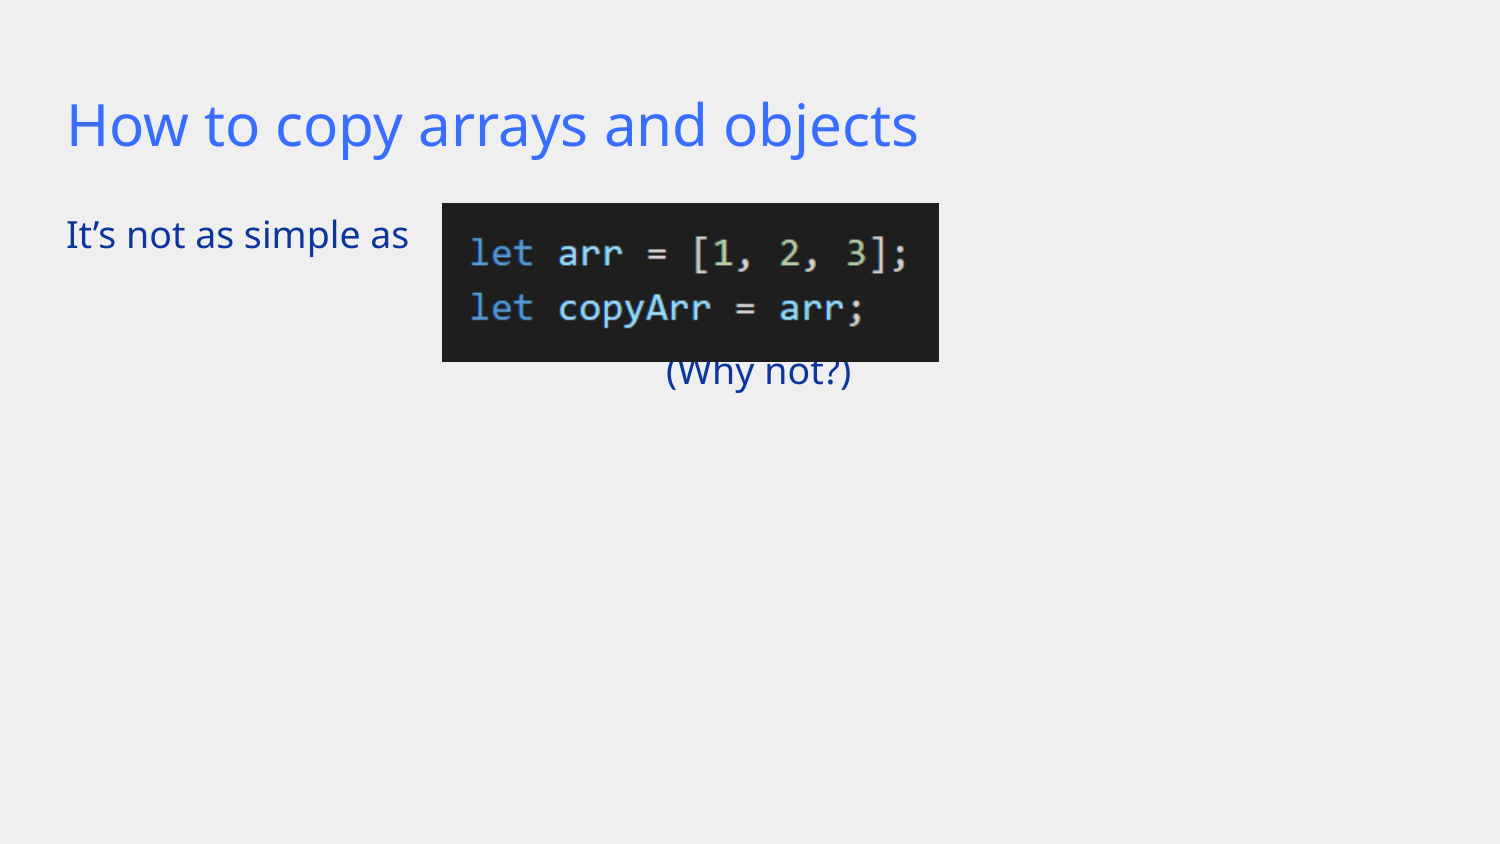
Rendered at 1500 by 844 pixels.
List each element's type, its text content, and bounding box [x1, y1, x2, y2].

list It’s not as simple as (Why not?) [51, 189, 1449, 378]
picture [442, 203, 939, 362]
title How to copy arrays and objects [51, 72, 1449, 167]
